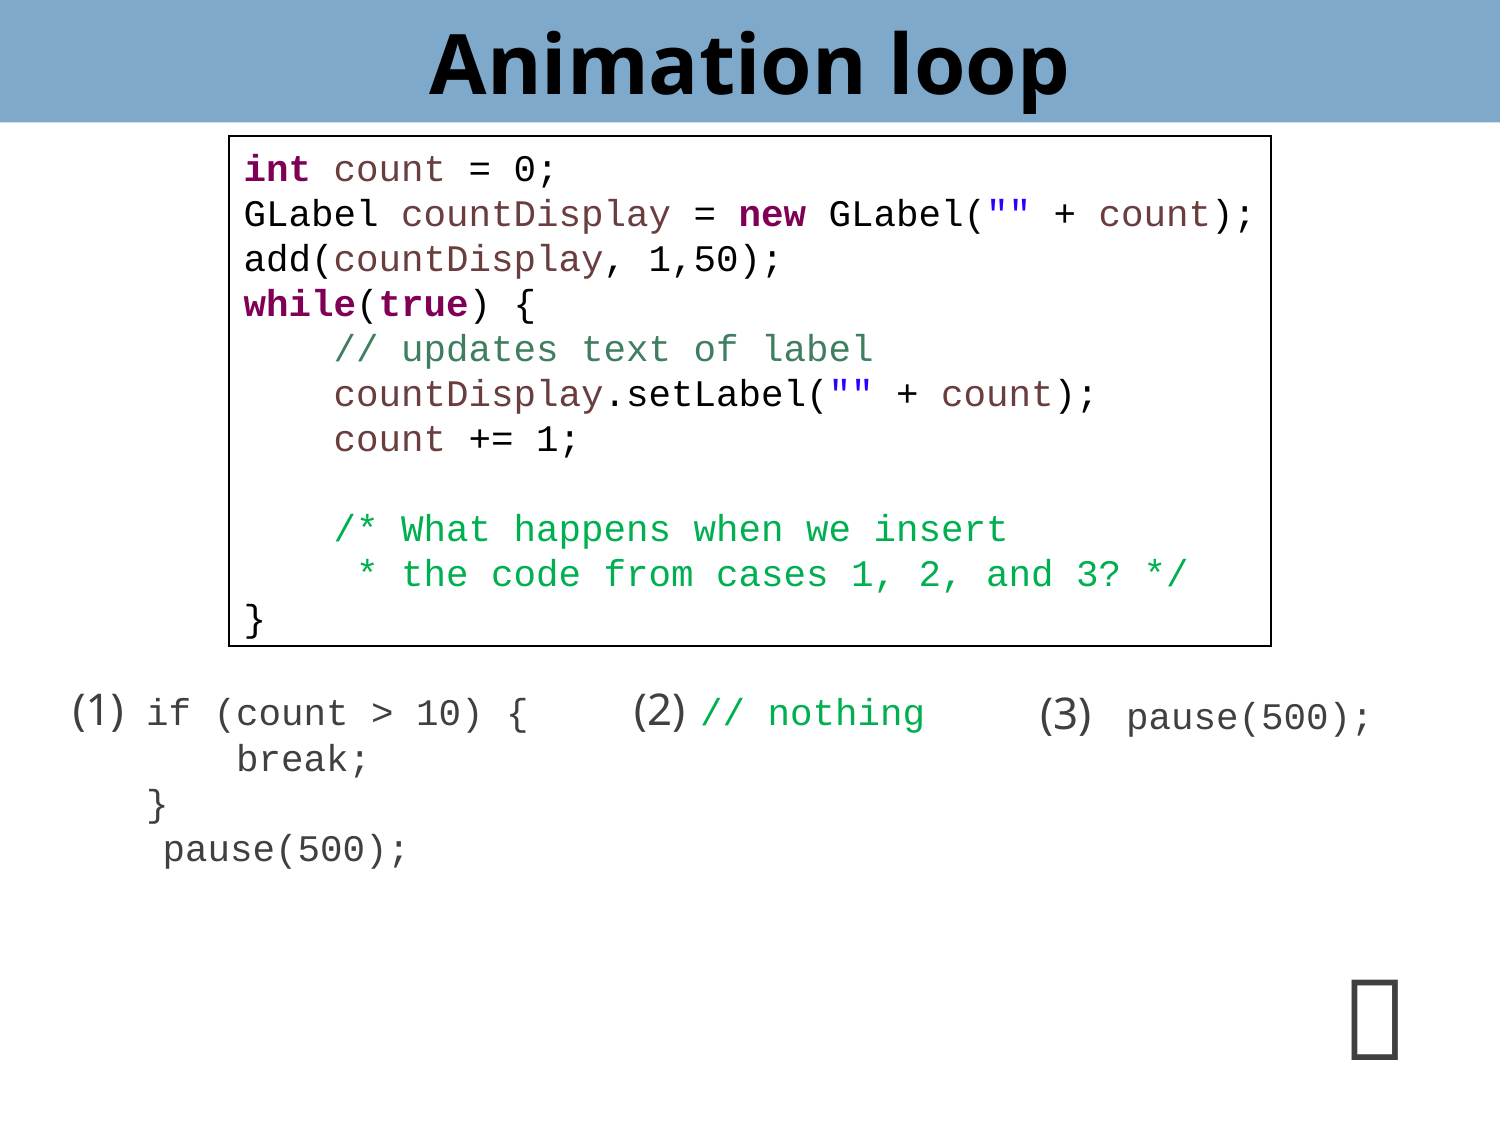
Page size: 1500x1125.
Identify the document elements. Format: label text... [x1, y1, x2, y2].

text_box Animation loop [0, 0, 1500, 124]
text_box (3) pause(500); [1025, 677, 1389, 746]
text_box (2) // nothing [619, 674, 941, 742]
text_box int count = 0; GLabel countDisplay = new GLabel("" + count); add(countDisplay, 1,50); while(true) { // updates text of label countDisplay.setLabel("" + count); count += 1; /* What happens when we insert * the code from cases 1, 2, and 3? */ } [228, 136, 1272, 646]
text_box 🤔 [1326, 940, 1471, 1091]
text_box (1) if (count > 10) { break; } pause(500); [57, 674, 544, 877]
